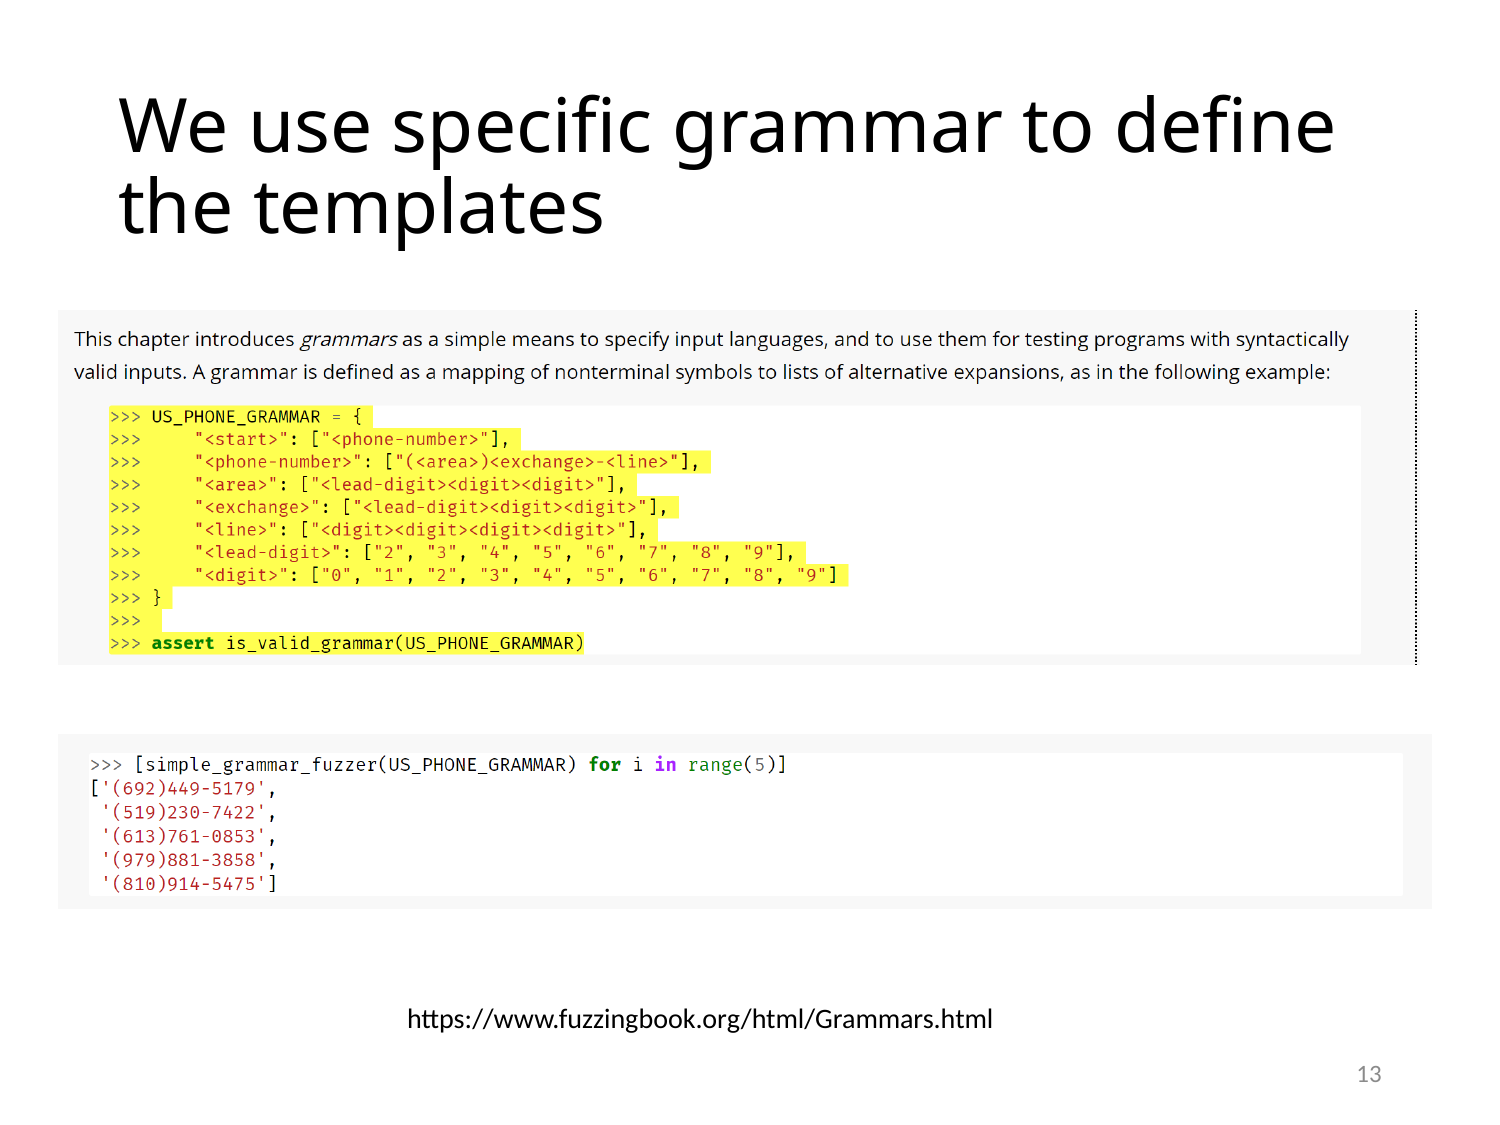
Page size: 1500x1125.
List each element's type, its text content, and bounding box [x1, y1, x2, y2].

slide_number 13 [1059, 1042, 1397, 1103]
picture [58, 734, 1433, 909]
text_box https://www.fuzzingbook.org/html/Grammars.html [392, 993, 1157, 1042]
picture [58, 310, 1420, 665]
title We use specific grammar to define the templates [103, 59, 1397, 278]
